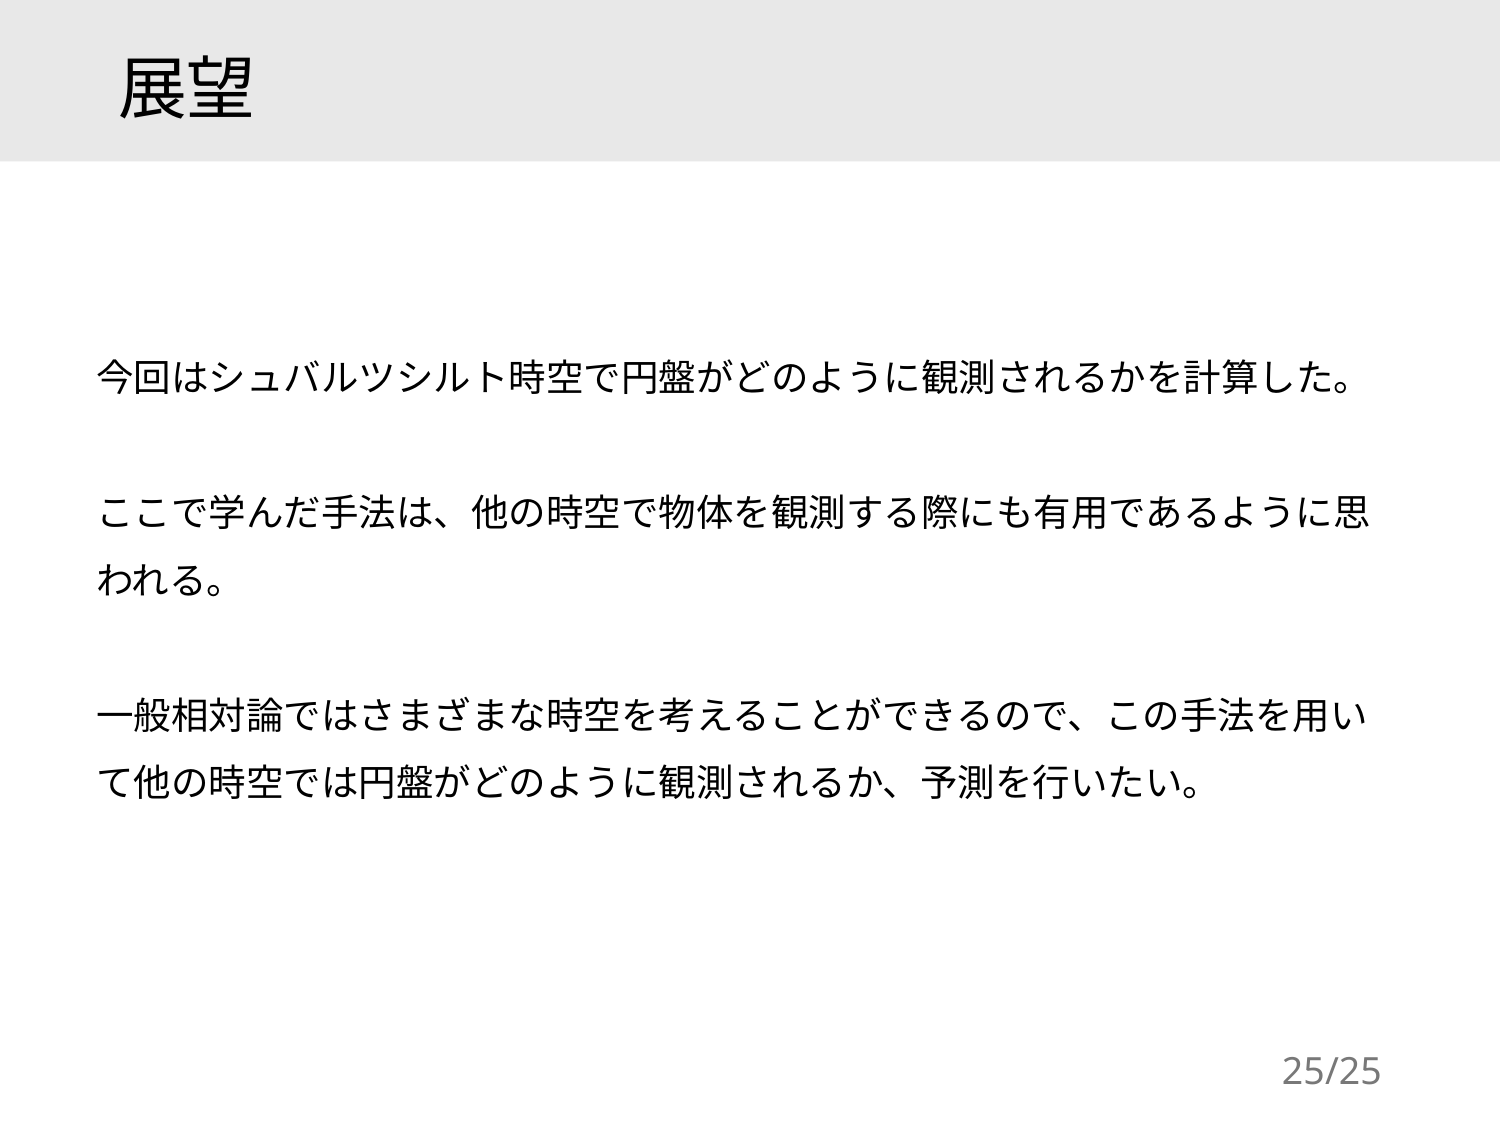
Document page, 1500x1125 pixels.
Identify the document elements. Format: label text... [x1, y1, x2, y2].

list 今回はシュバルツシルト時空で円盤がどのように観測されるかを計算した。 ここで学んだ手法は、他の時空で物体を観測する際にも有用であるように思われる。 一般相対論ではさまざまな時空を考えることができるので、この手法を用いて他の時空では円盤がどのように観測されるか、予測を行いたい。 [80, 211, 1419, 1073]
title 展望 [103, 11, 1397, 173]
slide_number 25/25 [1059, 1042, 1397, 1103]
text_box [0, 0, 1500, 163]
